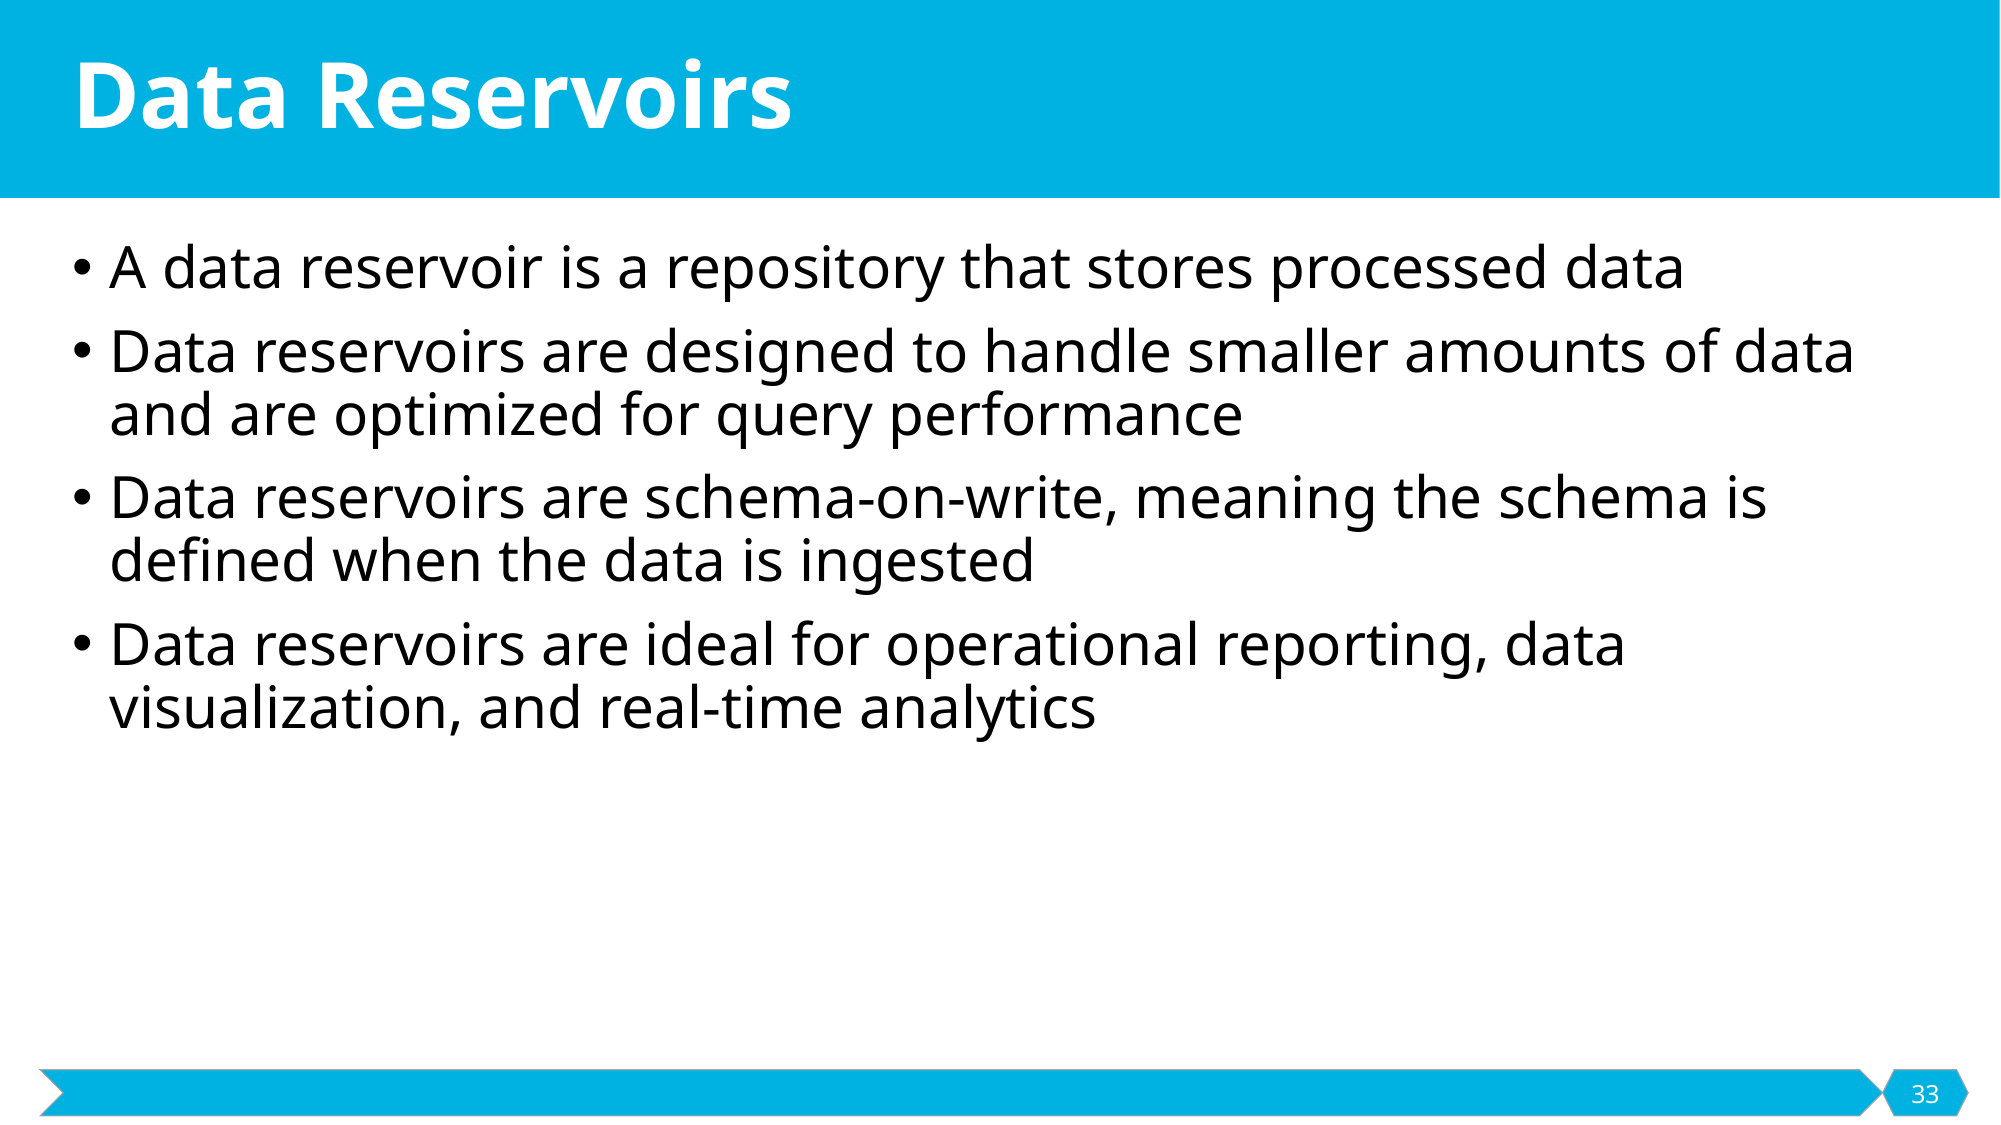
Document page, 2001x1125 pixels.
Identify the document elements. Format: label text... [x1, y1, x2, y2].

list A data reservoir is a repository that stores processed data Data reservoirs are designed to handle smaller amounts of data and are optimized for query performance Data reservoirs are schema-on-write, meaning the schema is defined when the data is ingested Data reservoirs are ideal for operational reporting, data visualization, and real-time analytics [56, 230, 1969, 1010]
slide_number 33 [1882, 1065, 1969, 1125]
title Data Reservoirs [56, 0, 1969, 199]
